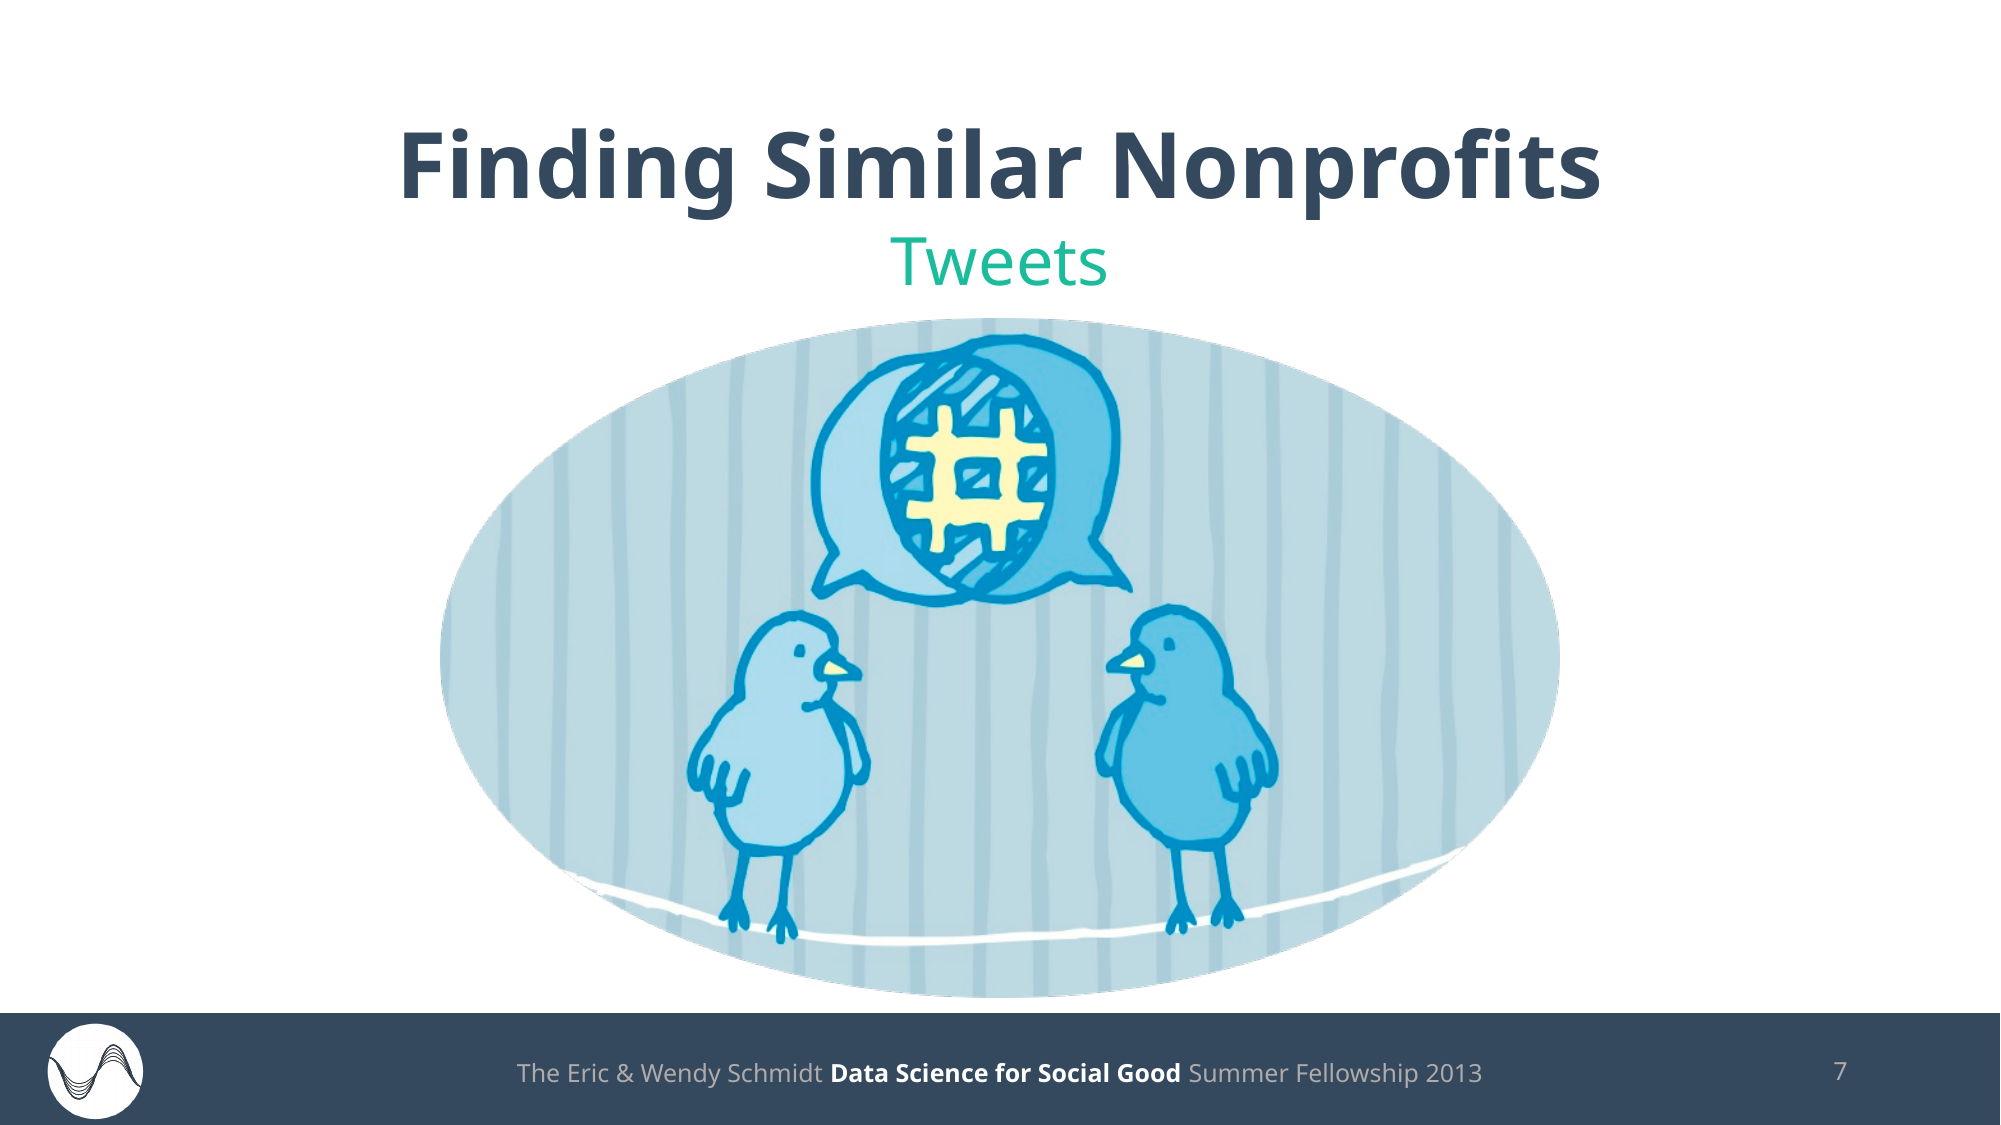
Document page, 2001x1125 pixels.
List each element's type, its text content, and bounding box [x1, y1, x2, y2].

footer The Eric & Wendy Schmidt Data Science for Social Good Summer Fellowship 2013 [484, 1042, 1515, 1103]
text_box Tweets [875, 211, 1125, 306]
picture [42, 1018, 147, 1123]
slide_number 7 [1515, 1042, 1863, 1103]
title Finding Similar Nonprofits [137, 59, 1863, 278]
picture [439, 318, 1560, 998]
